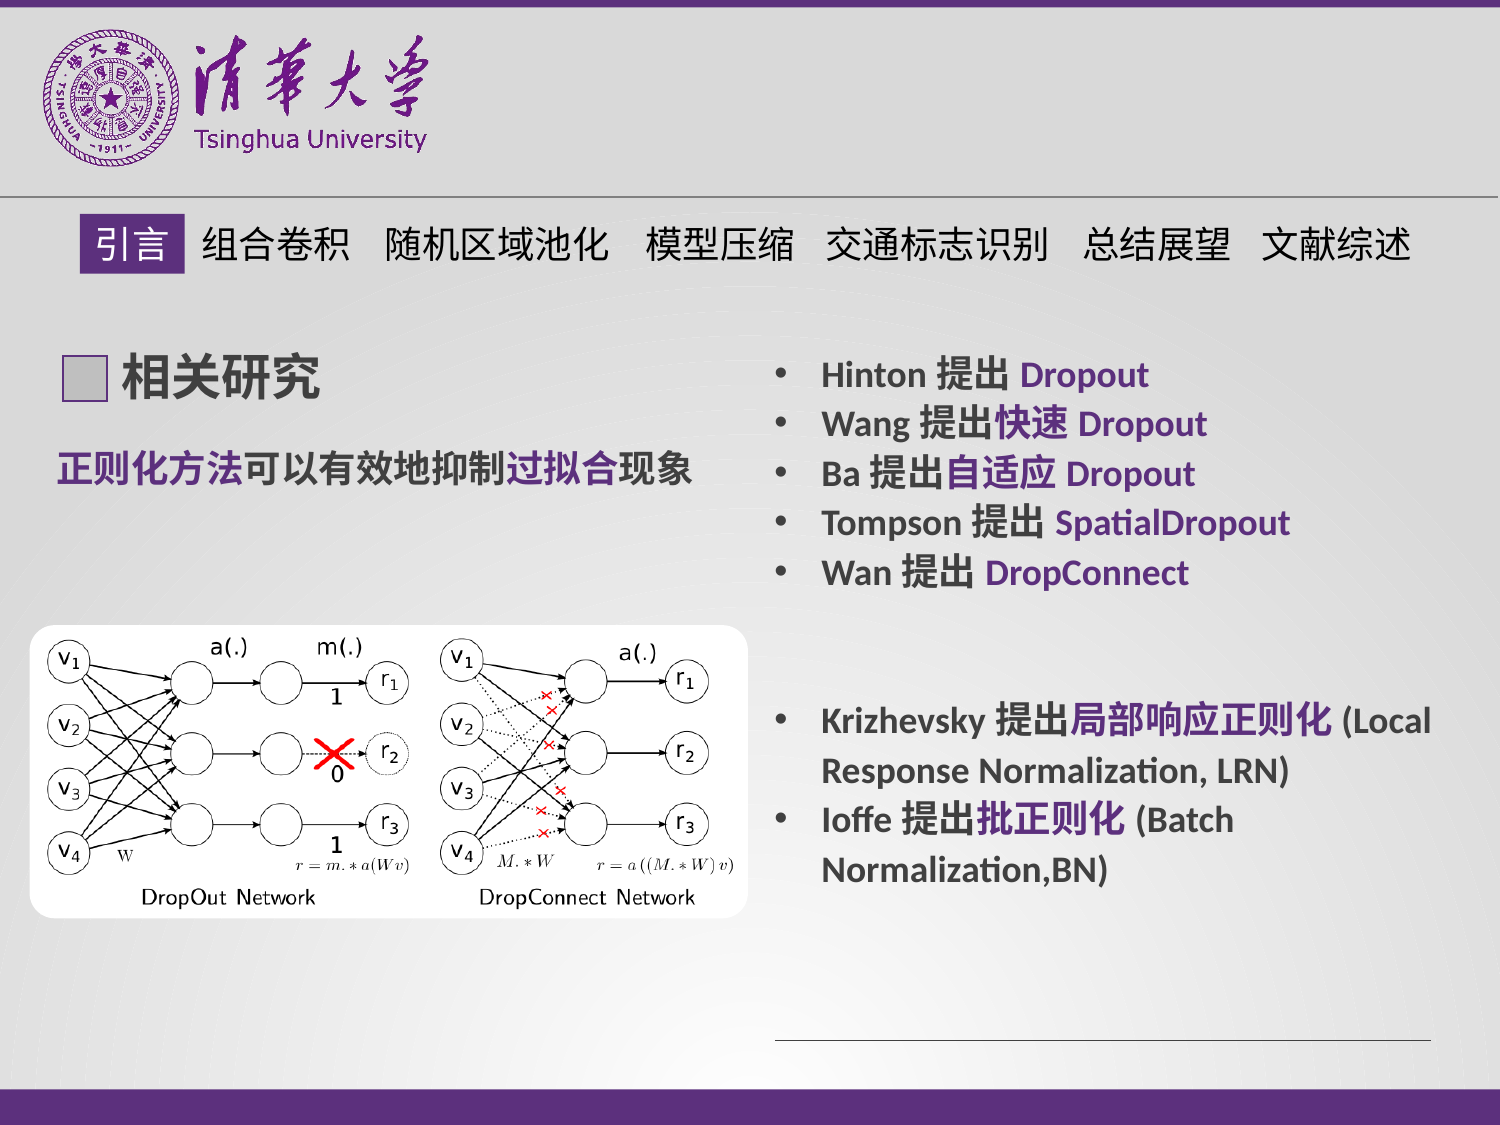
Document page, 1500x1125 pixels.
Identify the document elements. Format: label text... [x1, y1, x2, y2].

text_box 随机区域池化 [369, 213, 625, 274]
text_box 组合卷积 [186, 213, 367, 274]
text_box [471, 0, 1500, 8]
text_box 交通标志识别 [810, 213, 1065, 274]
text_box [62, 355, 108, 402]
text_box 文献综述 [1246, 213, 1427, 274]
text_box 相关研究 [107, 337, 763, 413]
picture [0, 0, 471, 196]
text_box 总结展望 [1067, 213, 1246, 274]
text_box 正则化方法可以有效地抑制过拟合现象 [41, 432, 750, 497]
picture [29, 625, 748, 919]
text_box 模型压缩 [630, 213, 810, 274]
text_box Hinton提出Dropout Wang提出快速Dropout Ba提出自适应Dropout Tompson提出SpatialDropout Wan提出DropConnect Krizhevsky提出局部响应正则化(Local Response Normalization, LRN) Ioffe提出批正则化(Batch Normalization,BN) [759, 337, 1481, 897]
text_box 引言 [79, 213, 185, 274]
text_box [0, 1088, 1500, 1125]
